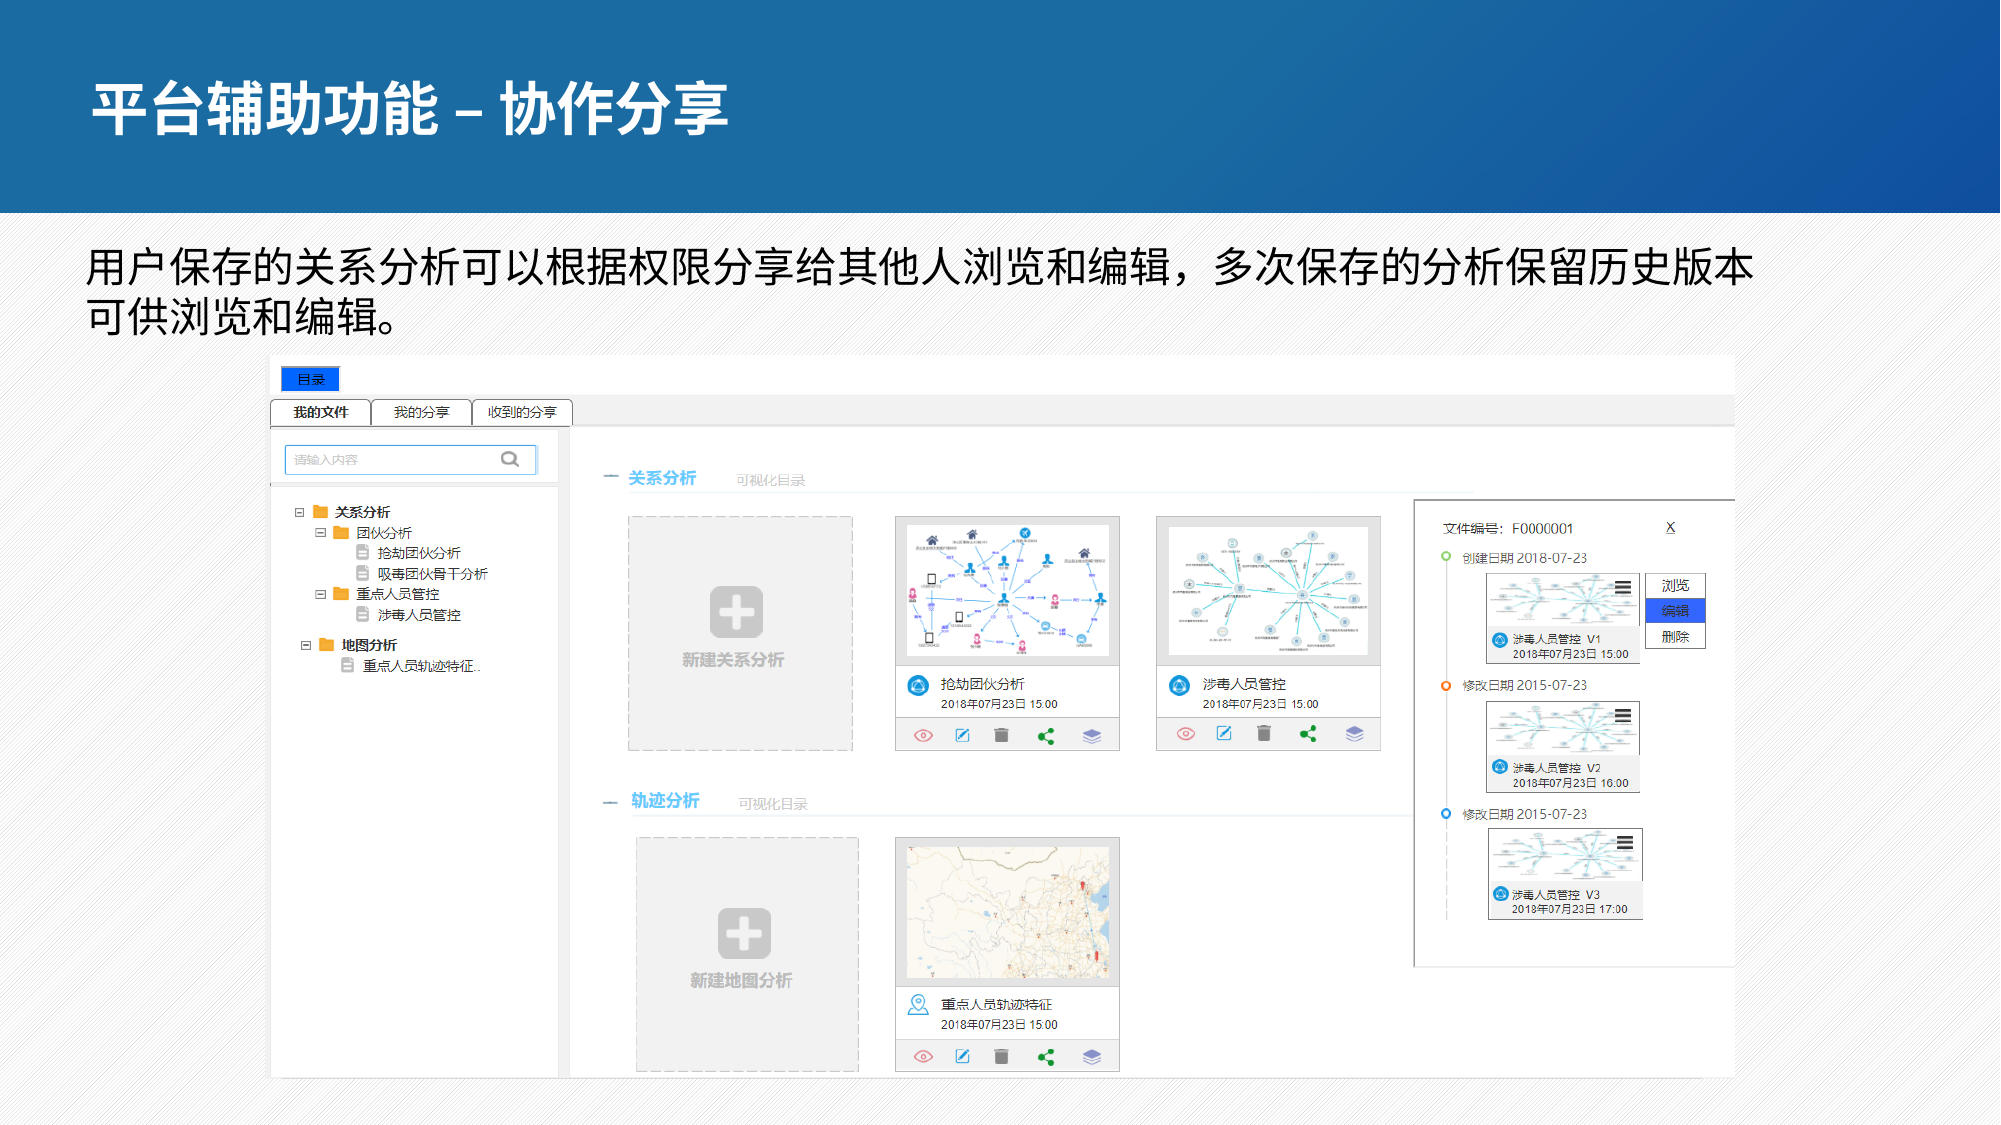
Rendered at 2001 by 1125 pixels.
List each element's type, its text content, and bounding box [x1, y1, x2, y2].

text_box 用户保存的关系分析可以根据权限分享给其他人浏览和编辑，多次保存的分析保留历史版本可供浏览和编辑。 [75, 213, 1766, 369]
picture [0, 0, 2000, 213]
picture [265, 355, 1735, 1079]
